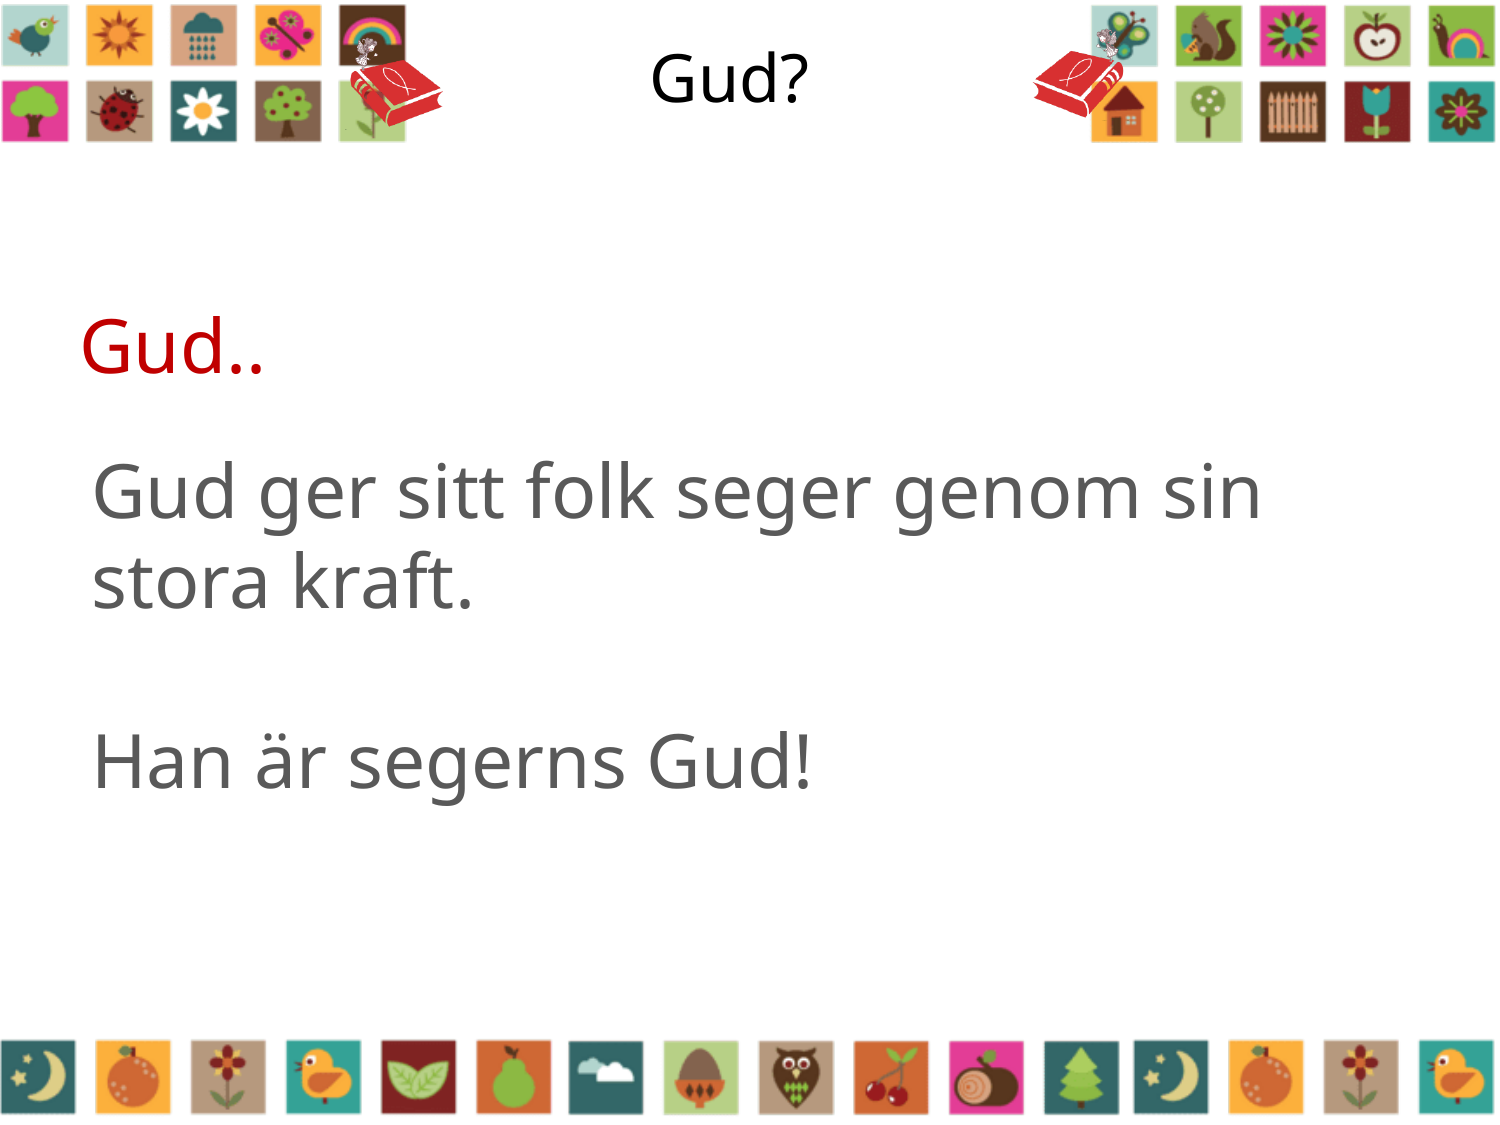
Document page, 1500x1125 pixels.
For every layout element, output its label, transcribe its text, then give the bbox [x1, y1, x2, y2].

text_box Gud? [480, 28, 997, 124]
text_box Gud.. [64, 290, 1412, 396]
text_box Gud ger sitt folk seger genom sin stora kraft. Han är segerns Gud! [76, 436, 1424, 812]
picture [1001, 3, 1500, 150]
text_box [0, 1028, 1500, 1118]
picture [0, 3, 475, 150]
